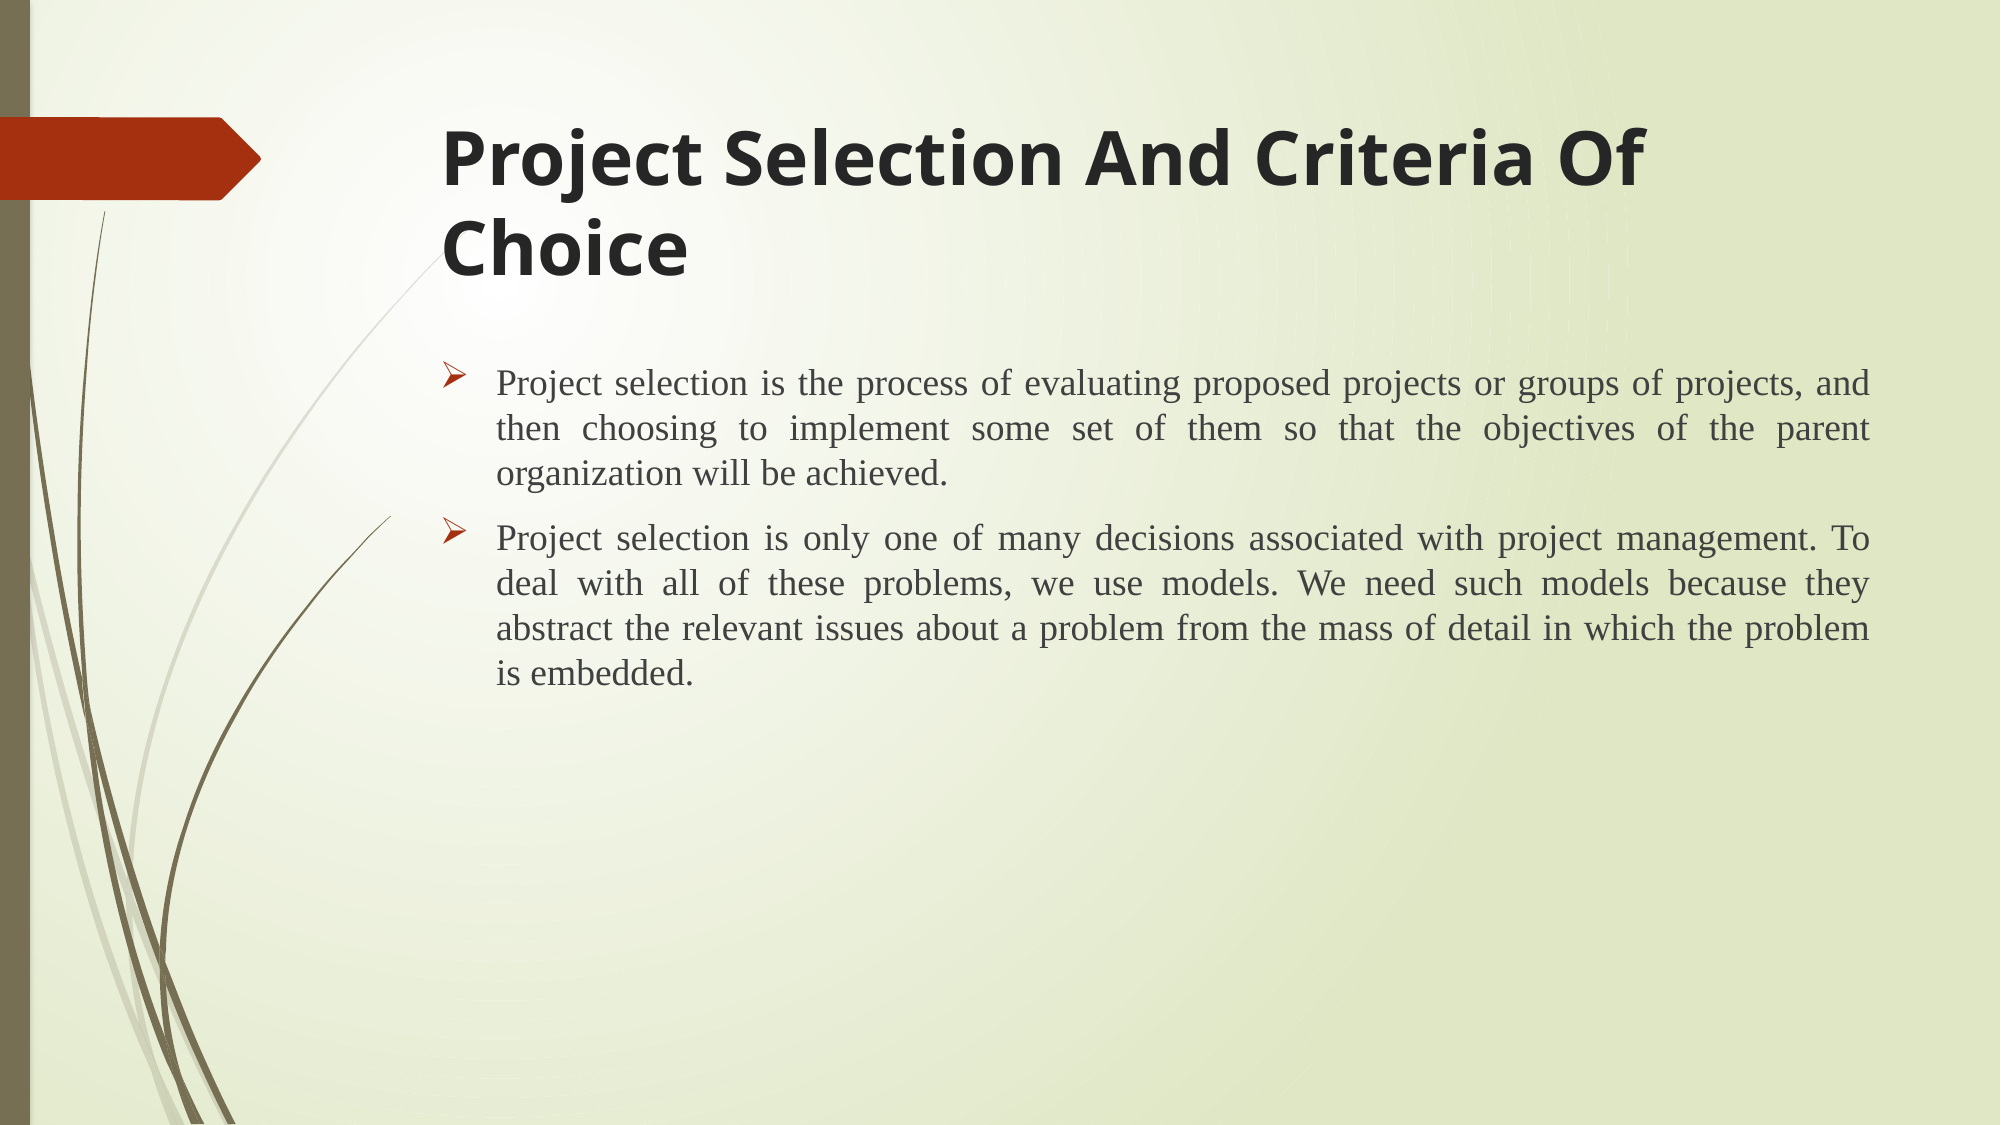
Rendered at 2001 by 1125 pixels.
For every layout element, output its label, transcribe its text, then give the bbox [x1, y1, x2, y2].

title Project Selection And Criteria Of Choice [425, 102, 1888, 313]
list Project selection is the process of evaluating proposed projects or groups of projects, and then choosing to implement some set of them so that the objectives of the parent organization will be achieved. Project selection is only one of many decisions associated with project management. To deal with all of these problems, we use models. We need such models because they abstract the relevant issues about a problem from the mass of detail in which the problem is embedded. [424, 350, 1888, 970]
